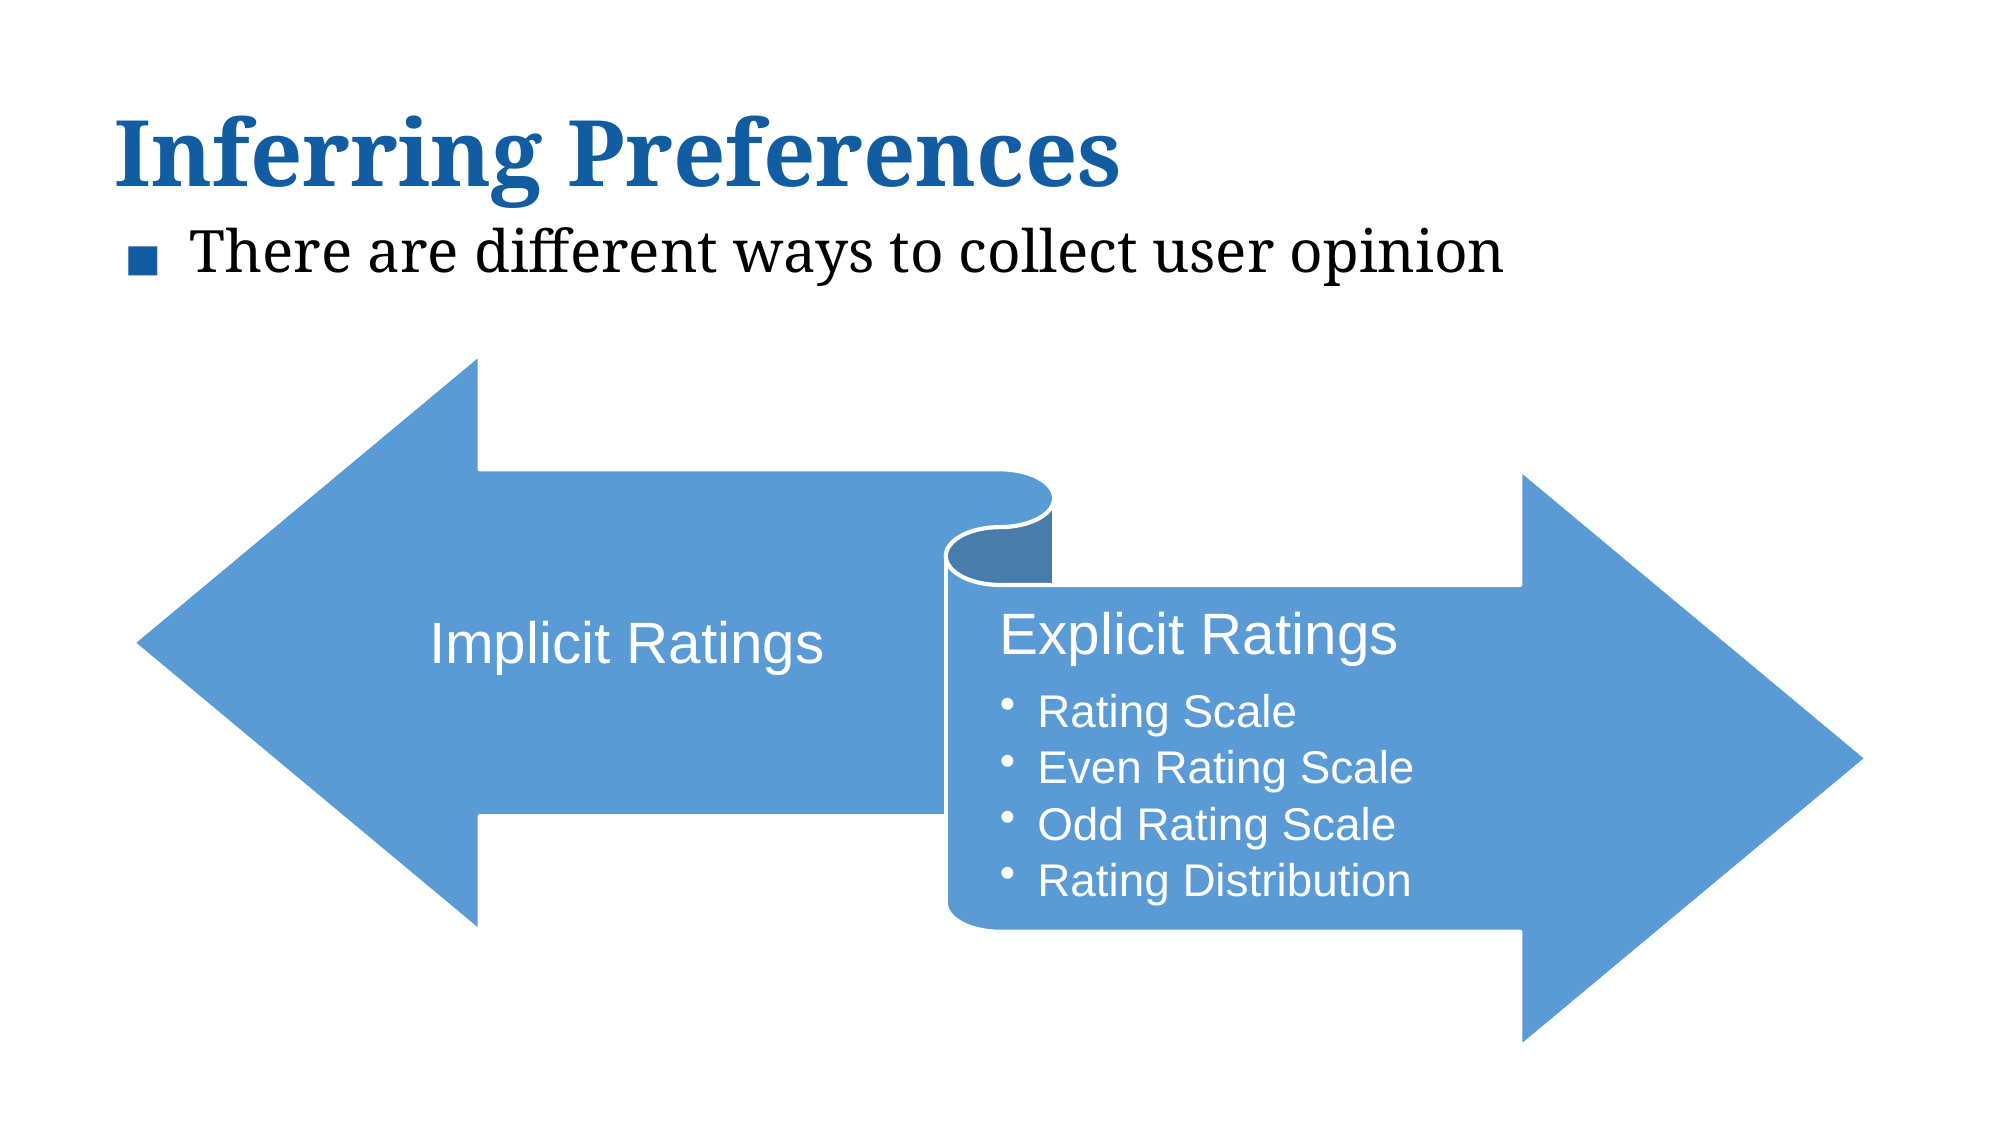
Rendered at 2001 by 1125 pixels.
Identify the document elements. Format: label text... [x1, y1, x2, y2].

title Inferring Preferences [99, 42, 1900, 214]
list There are different ways to collect user opinion [99, 214, 1900, 334]
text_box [132, 352, 1868, 1049]
